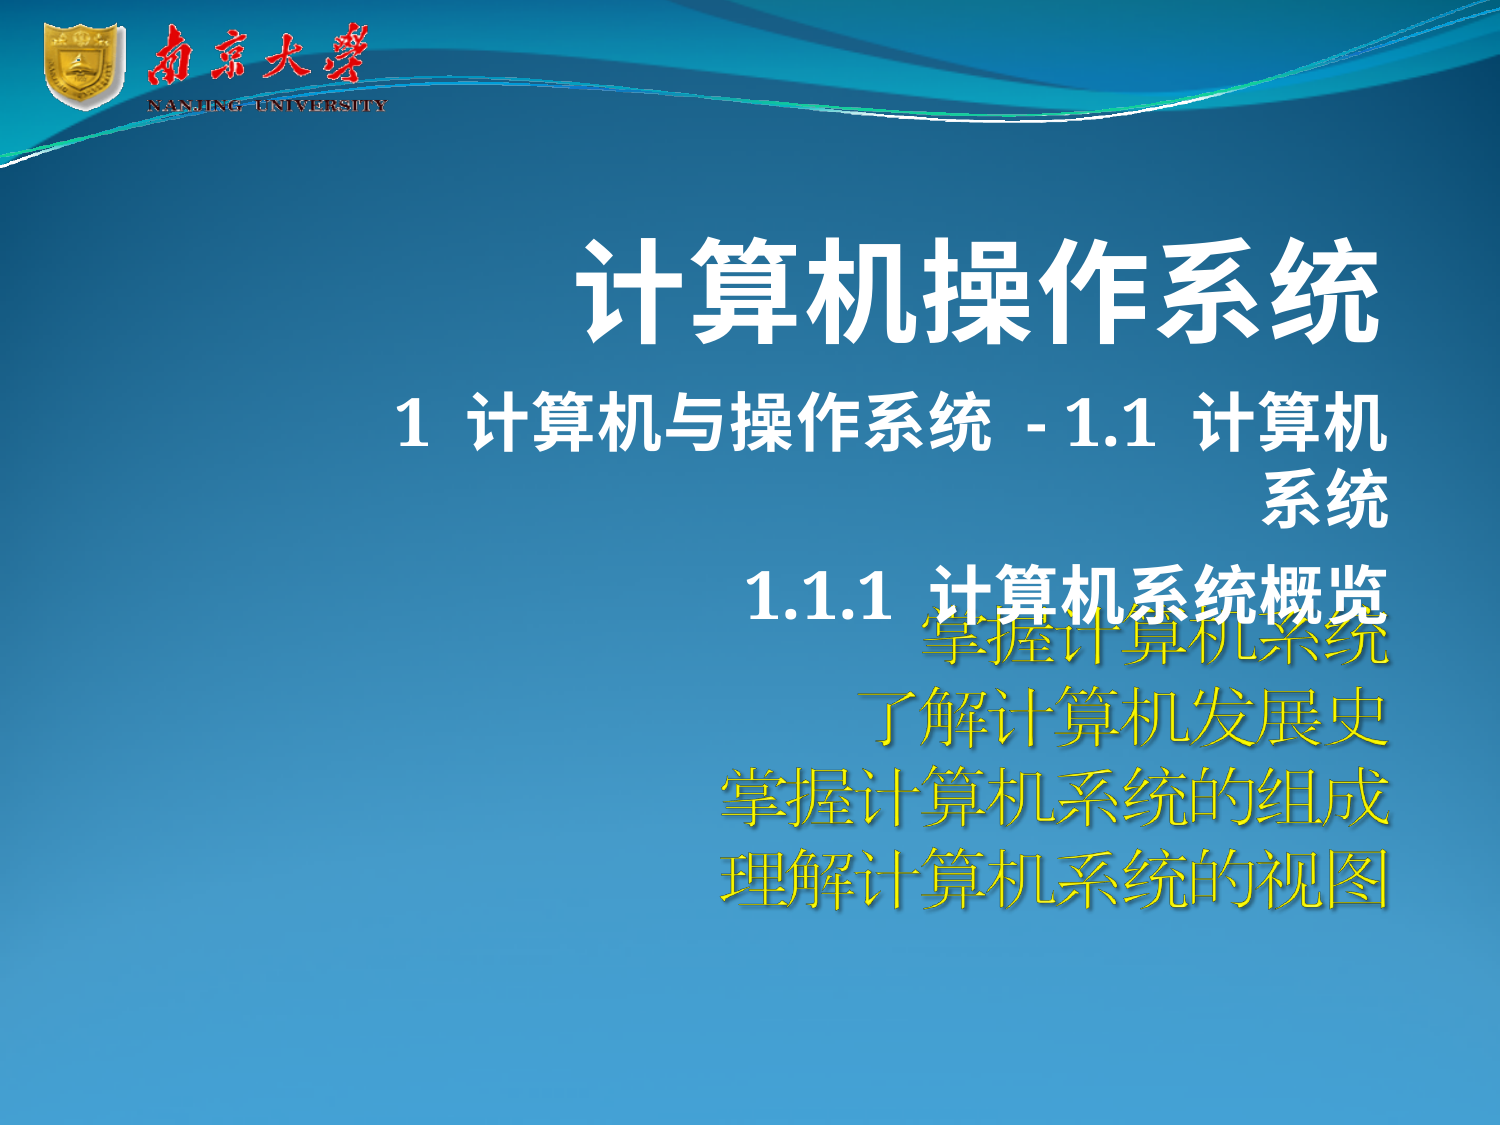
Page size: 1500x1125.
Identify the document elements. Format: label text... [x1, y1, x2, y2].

title 计算机操作系统 [108, 218, 1392, 409]
text_box [0, 0, 1500, 168]
text_box [0, 168, 1500, 1125]
text_box 1 计算机与操作系统- 1.1 计算机系统 1.1.1 计算机系统概览 [340, 361, 1392, 633]
text_box [714, 597, 1400, 921]
text_box [17, 19, 418, 114]
